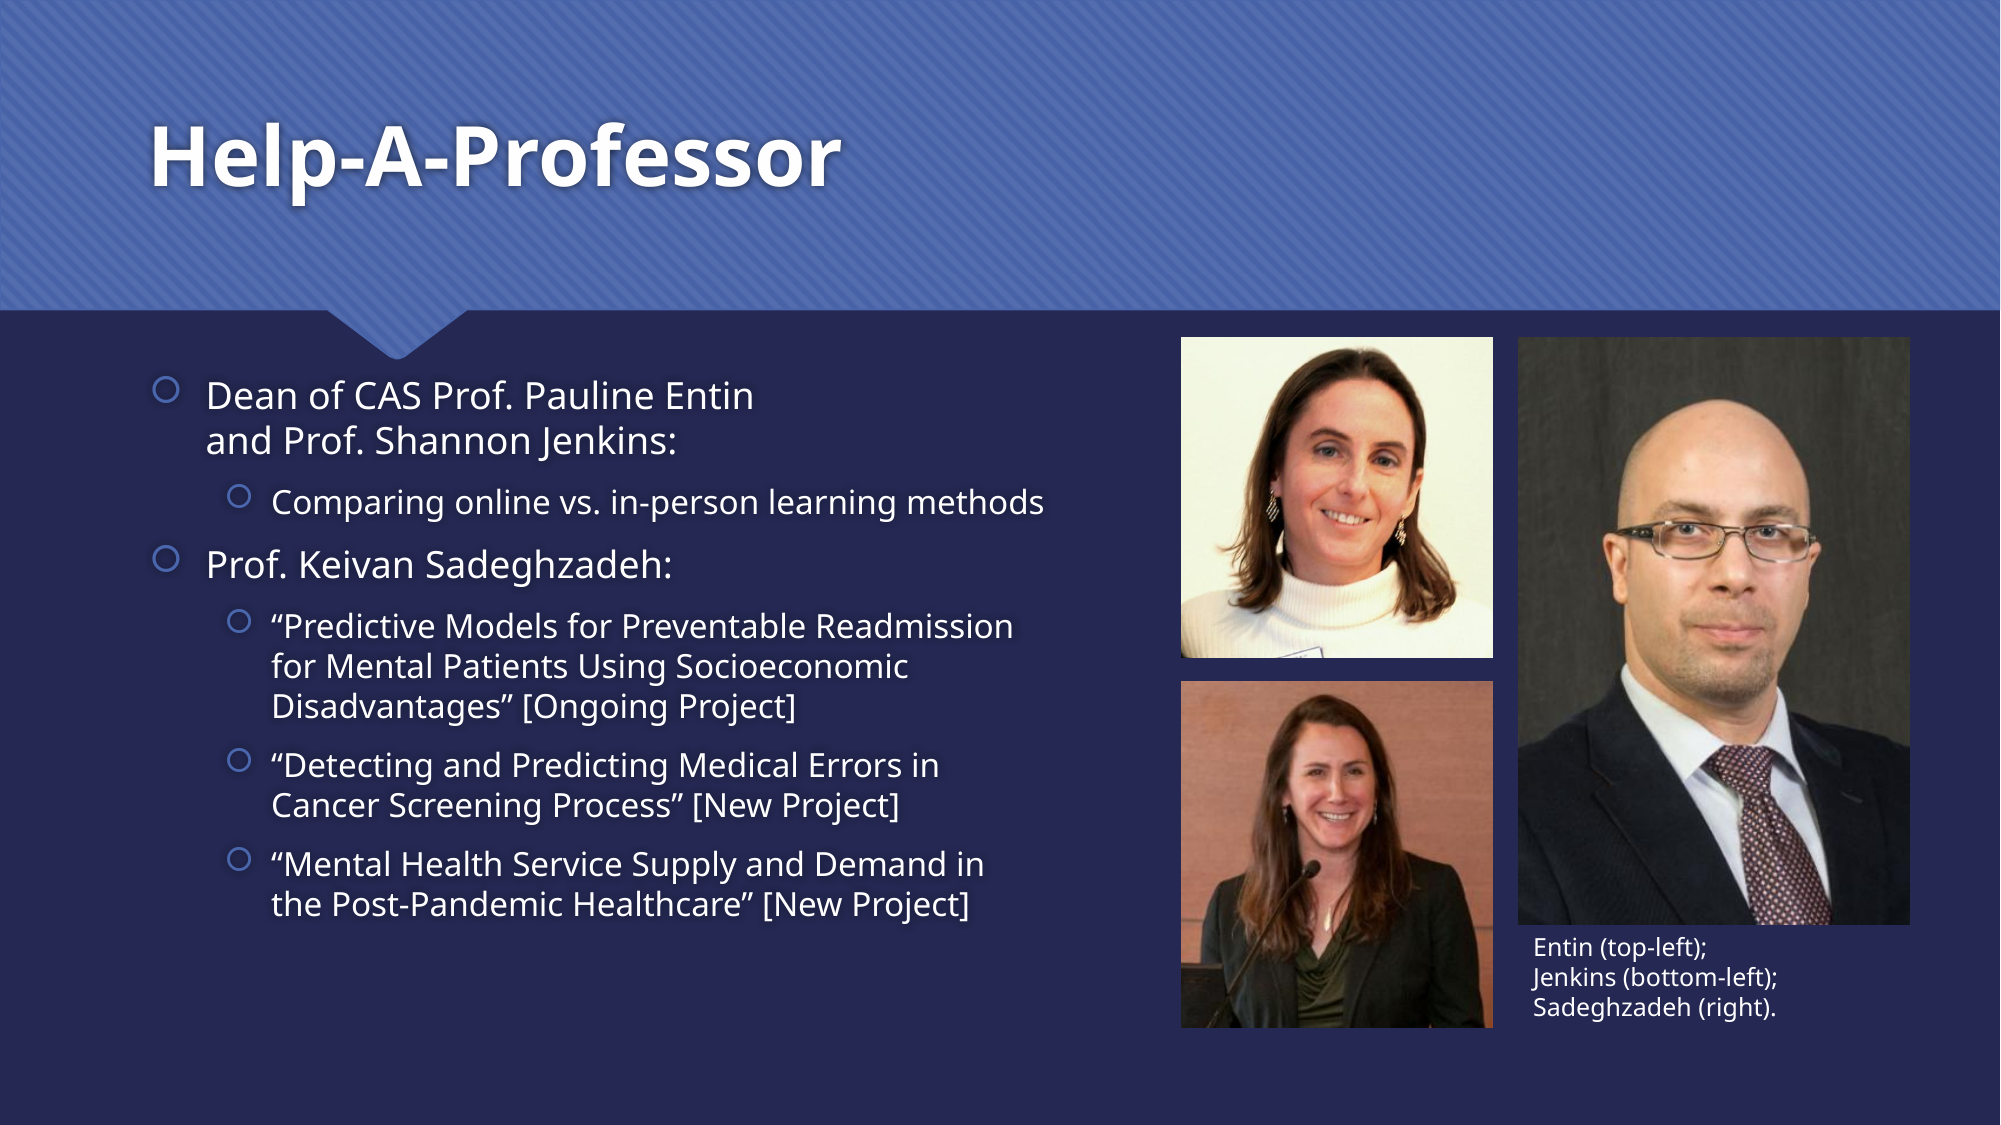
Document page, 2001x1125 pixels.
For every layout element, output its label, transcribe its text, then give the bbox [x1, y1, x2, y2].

picture [1180, 337, 1493, 659]
title Help-A-Professor [132, 73, 1868, 233]
picture [1518, 337, 1910, 925]
picture [1180, 680, 1493, 1028]
list Dean of CAS Prof. Pauline Entin and Prof. Shannon Jenkins: Comparing online vs. in-person learning methods Prof. Keivan Sadeghzadeh: “Predictive Models for Preventable Readmission for Mental Patients Using Socioeconomic Disadvantages” [Ongoing Project] “Detecting and Predicting Medical Errors in Cancer Screening Process” [New Project] “Mental Health Service Supply and Demand in the Post-Pandemic Healthcare” [New Project] [134, 364, 1866, 1073]
text_box Entin (top-left); Jenkins (bottom-left); Sadeghzadeh (right). [1518, 925, 1910, 1064]
